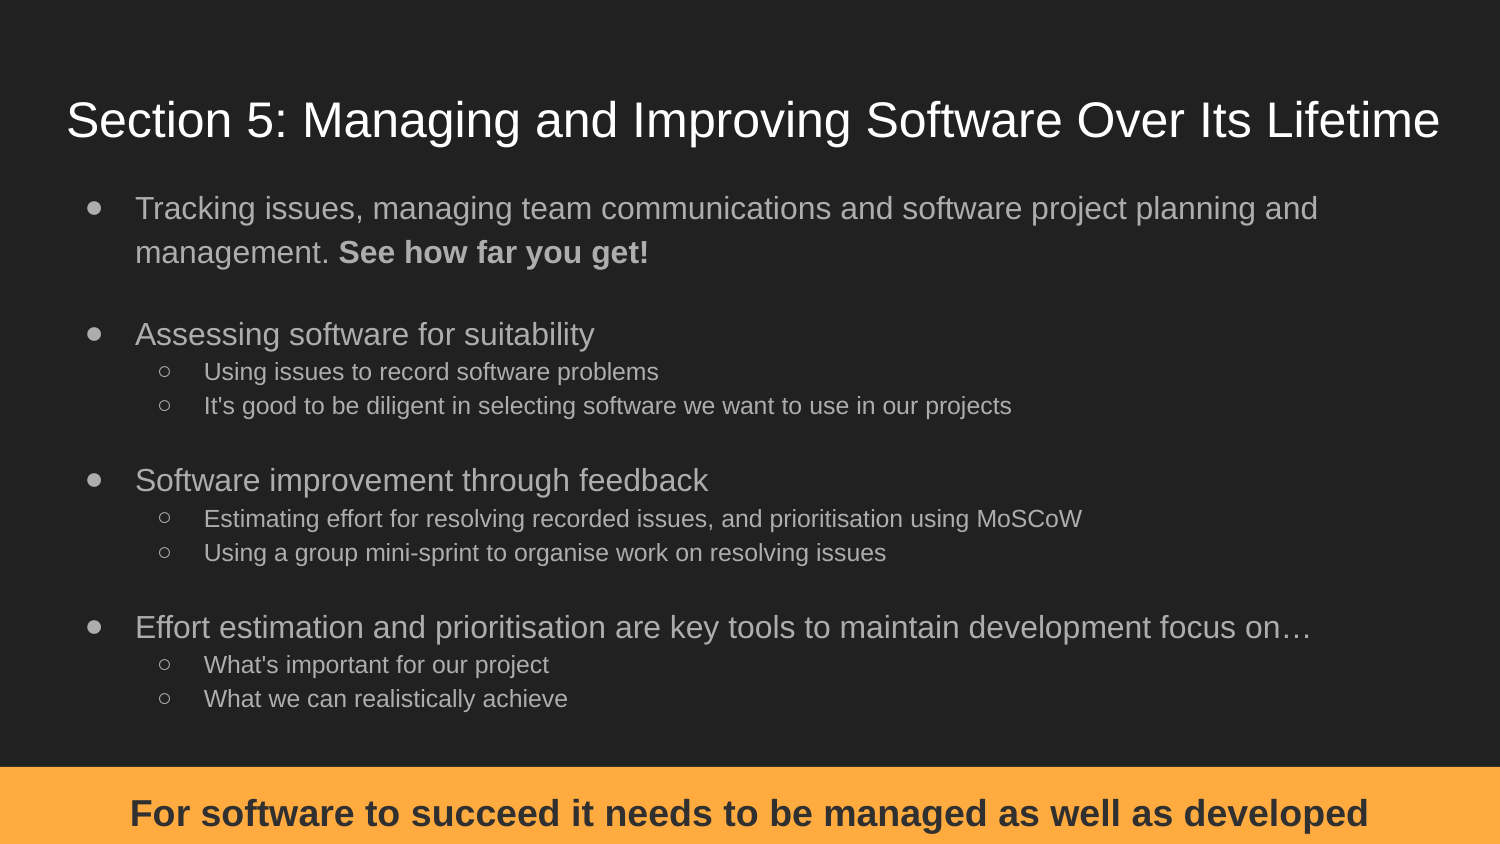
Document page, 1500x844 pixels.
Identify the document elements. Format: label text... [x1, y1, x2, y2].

text_box For software to succeed it needs to be managed as well as developed [0, 766, 1500, 844]
list Tracking issues, managing team communications and software project planning and management. See how far you get! Assessing software for suitability Using issues to record software problems It's good to be diligent in selecting software we want to use in our projects Software improvement through feedback Estimating effort for resolving recorded issues, and prioritisation using MoSCoW Using a group mini-sprint to organise work on resolving issues Effort estimation and prioritisation are key tools to maintain development focus on… What's important for our project What we can realistically achieve [51, 166, 1449, 766]
title Section 5: Managing and Improving Software Over Its Lifetime [51, 72, 1485, 167]
